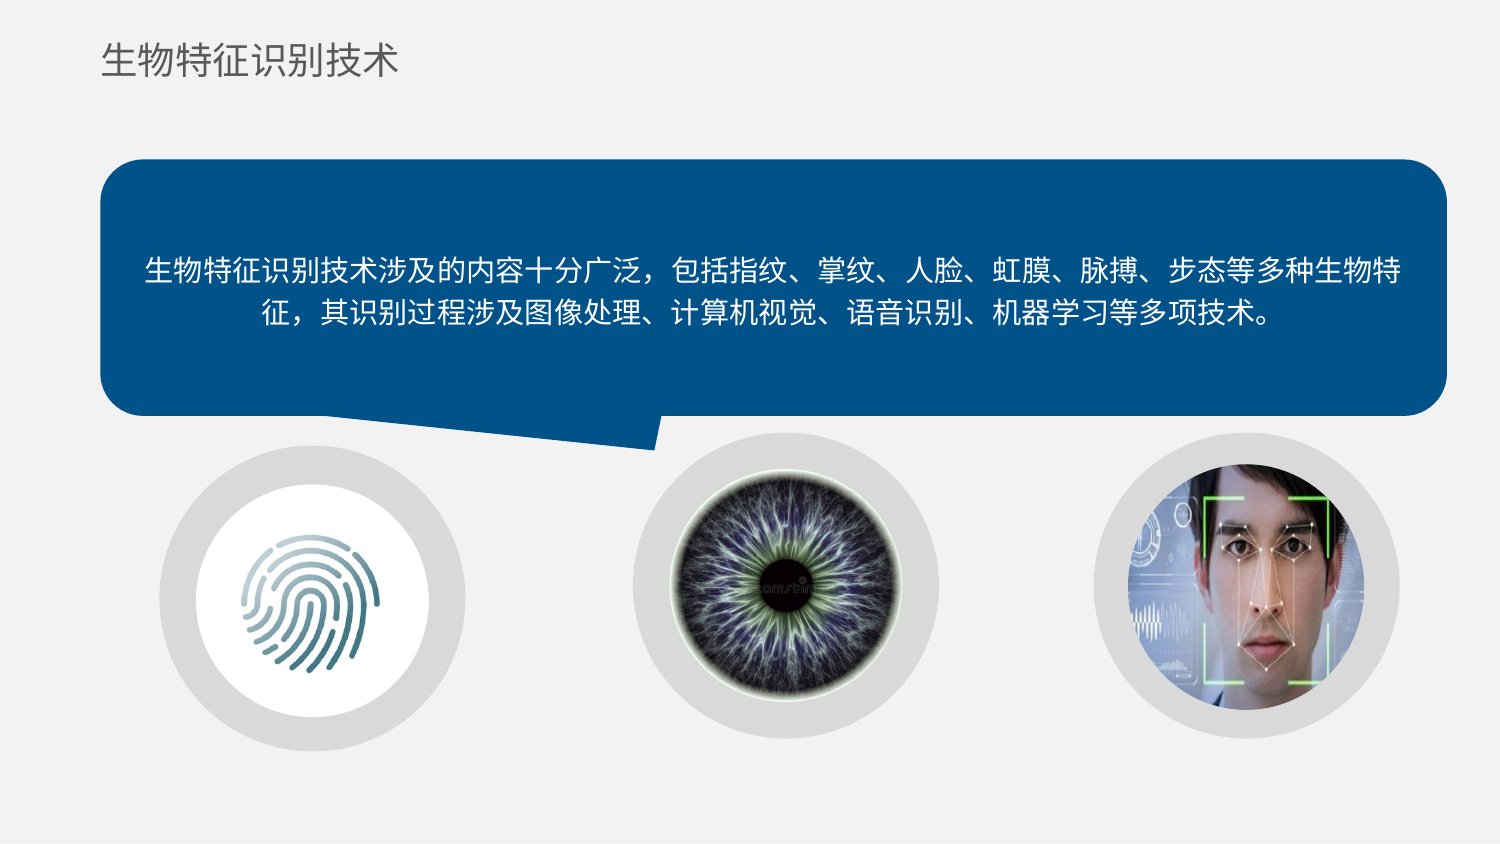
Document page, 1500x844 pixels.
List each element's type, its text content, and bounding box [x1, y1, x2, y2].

text_box 生物特征识别技术涉及的内容十分广泛，包括指纹、掌纹、人脸、虹膜、脉搏、步态等多种生物特征，其识别过程涉及图像处理、计算机视觉、语音识别、机器学习等多项技术。 [98, 157, 1450, 450]
text_box 生物特征识别技术 [100, 28, 450, 91]
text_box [159, 445, 466, 752]
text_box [632, 432, 940, 739]
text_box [1093, 432, 1400, 739]
